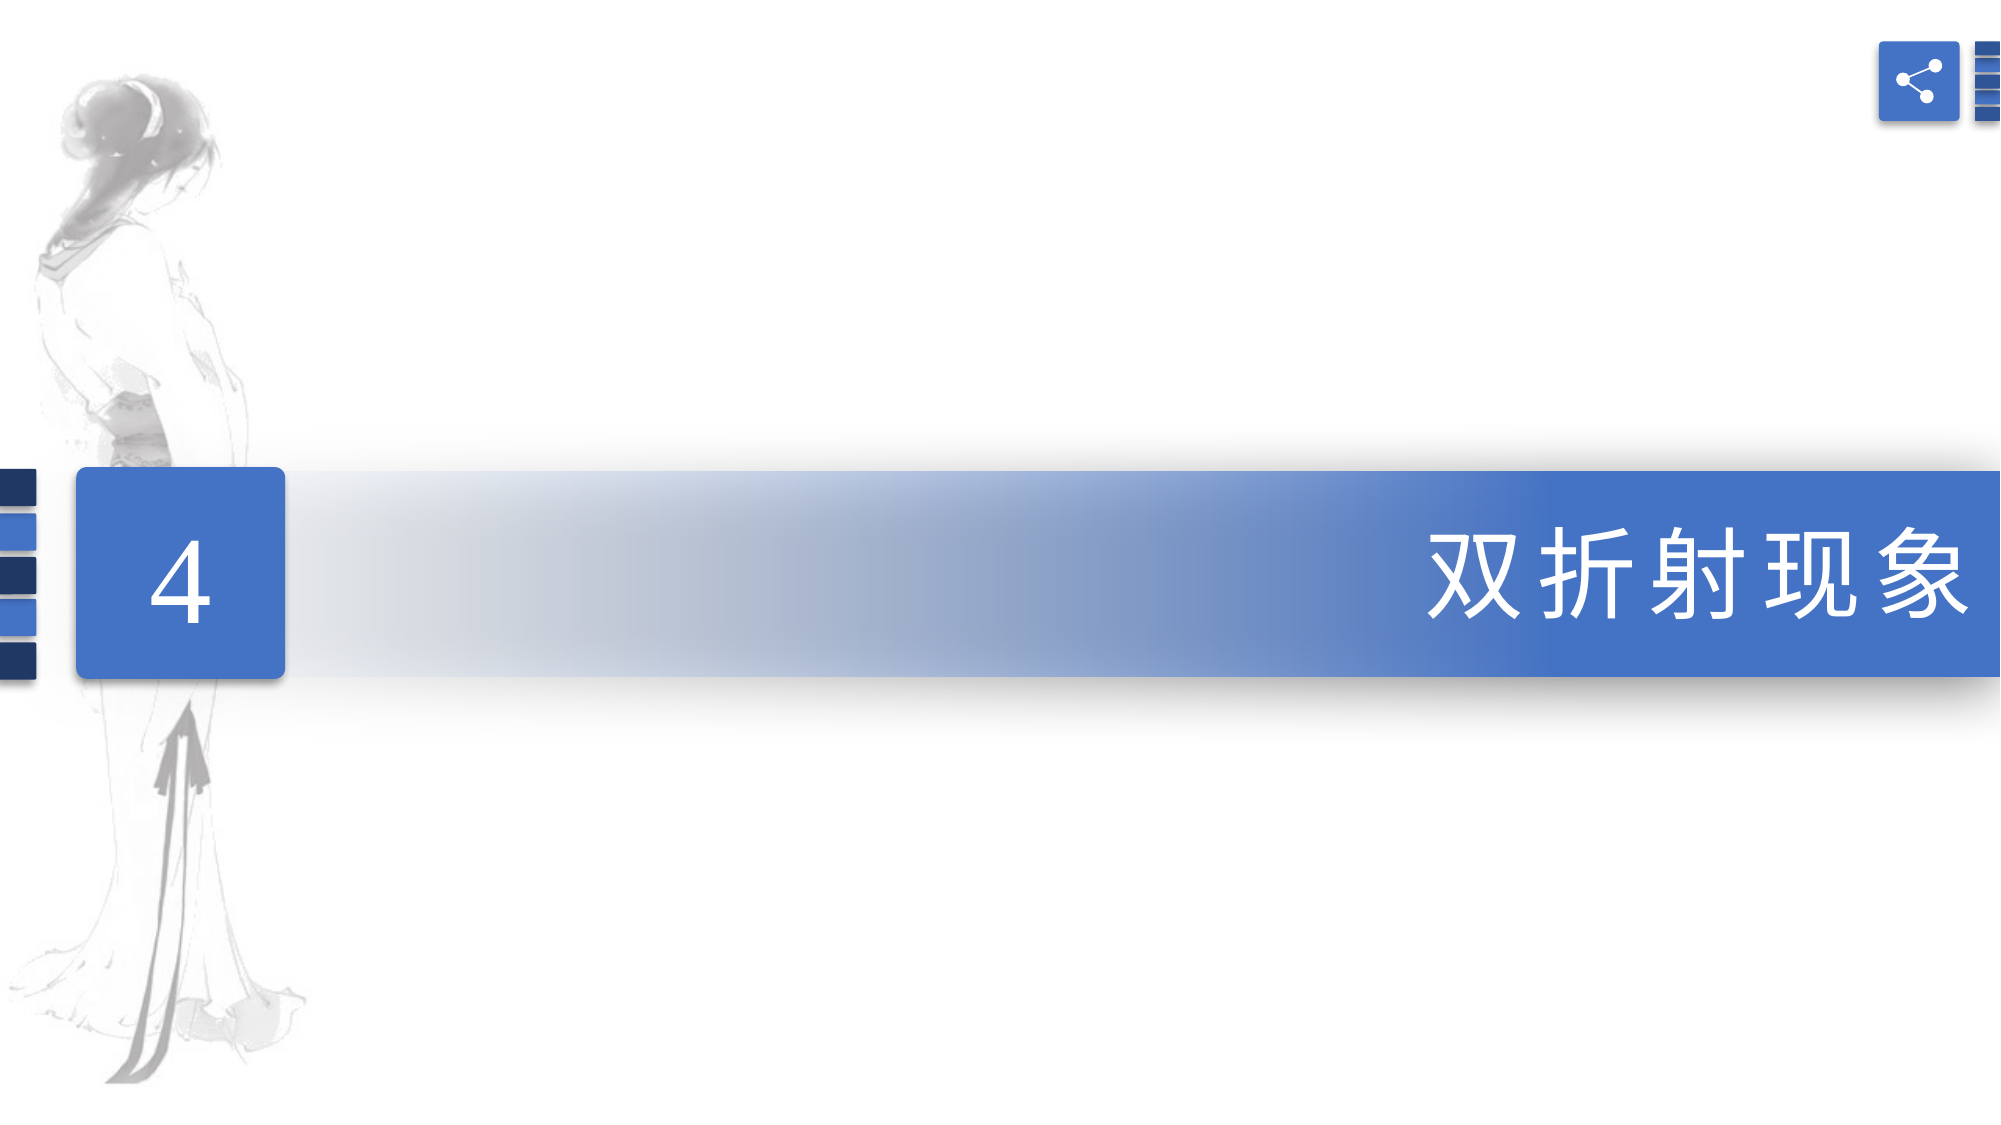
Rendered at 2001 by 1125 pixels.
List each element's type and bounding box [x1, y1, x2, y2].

picture [0, 58, 313, 467]
text_box [1878, 41, 2000, 121]
text_box [0, 467, 2000, 680]
picture [0, 680, 313, 1087]
